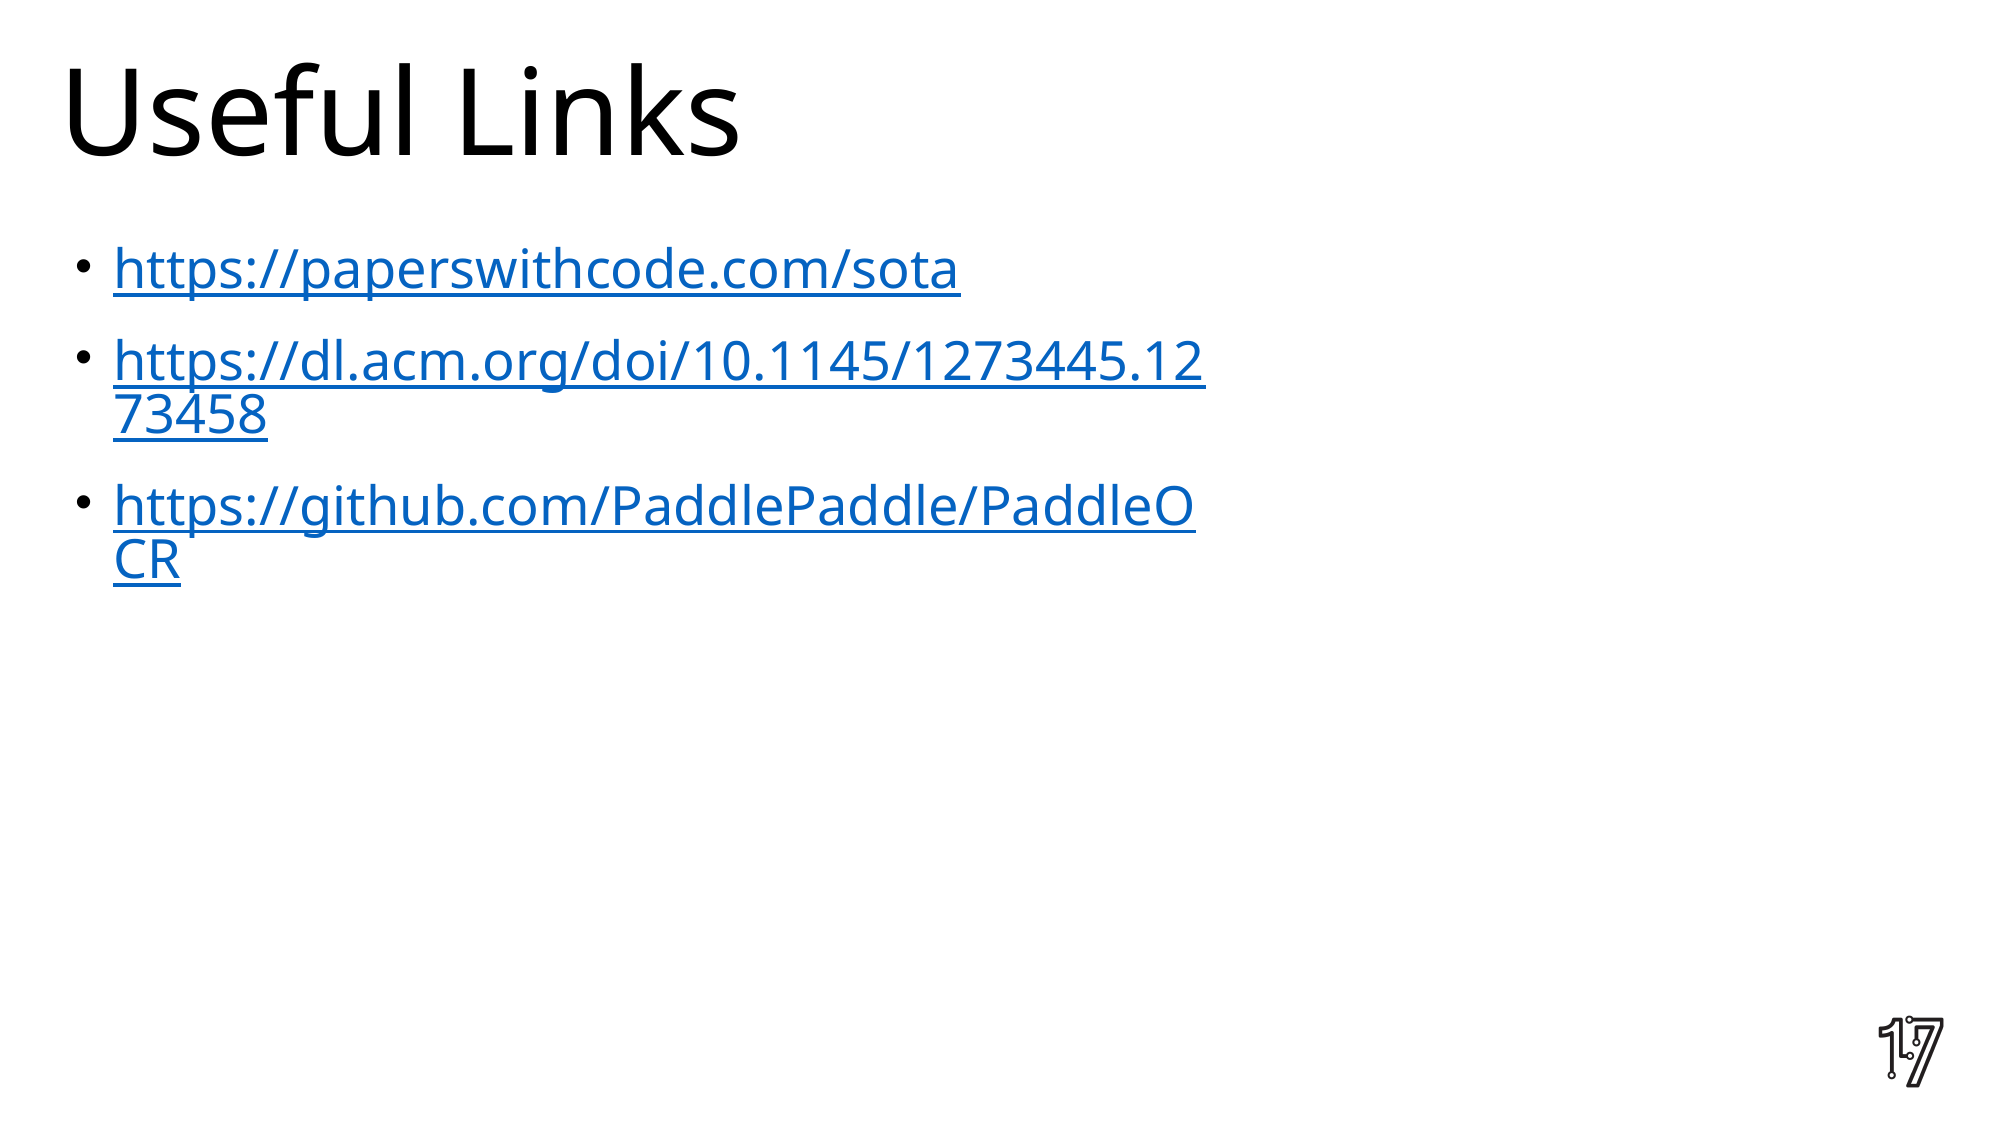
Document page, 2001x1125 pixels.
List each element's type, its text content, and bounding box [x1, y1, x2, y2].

text_box https://paperswithcode.com/sota https://dl.acm.org/doi/10.1145/1273445.1273458 https://github.com/PaddlePaddle/PaddleOCR [45, 211, 1256, 882]
text_box [45, 468, 1304, 1039]
picture [1875, 1015, 1947, 1088]
text_box Useful Links [45, 43, 1839, 344]
